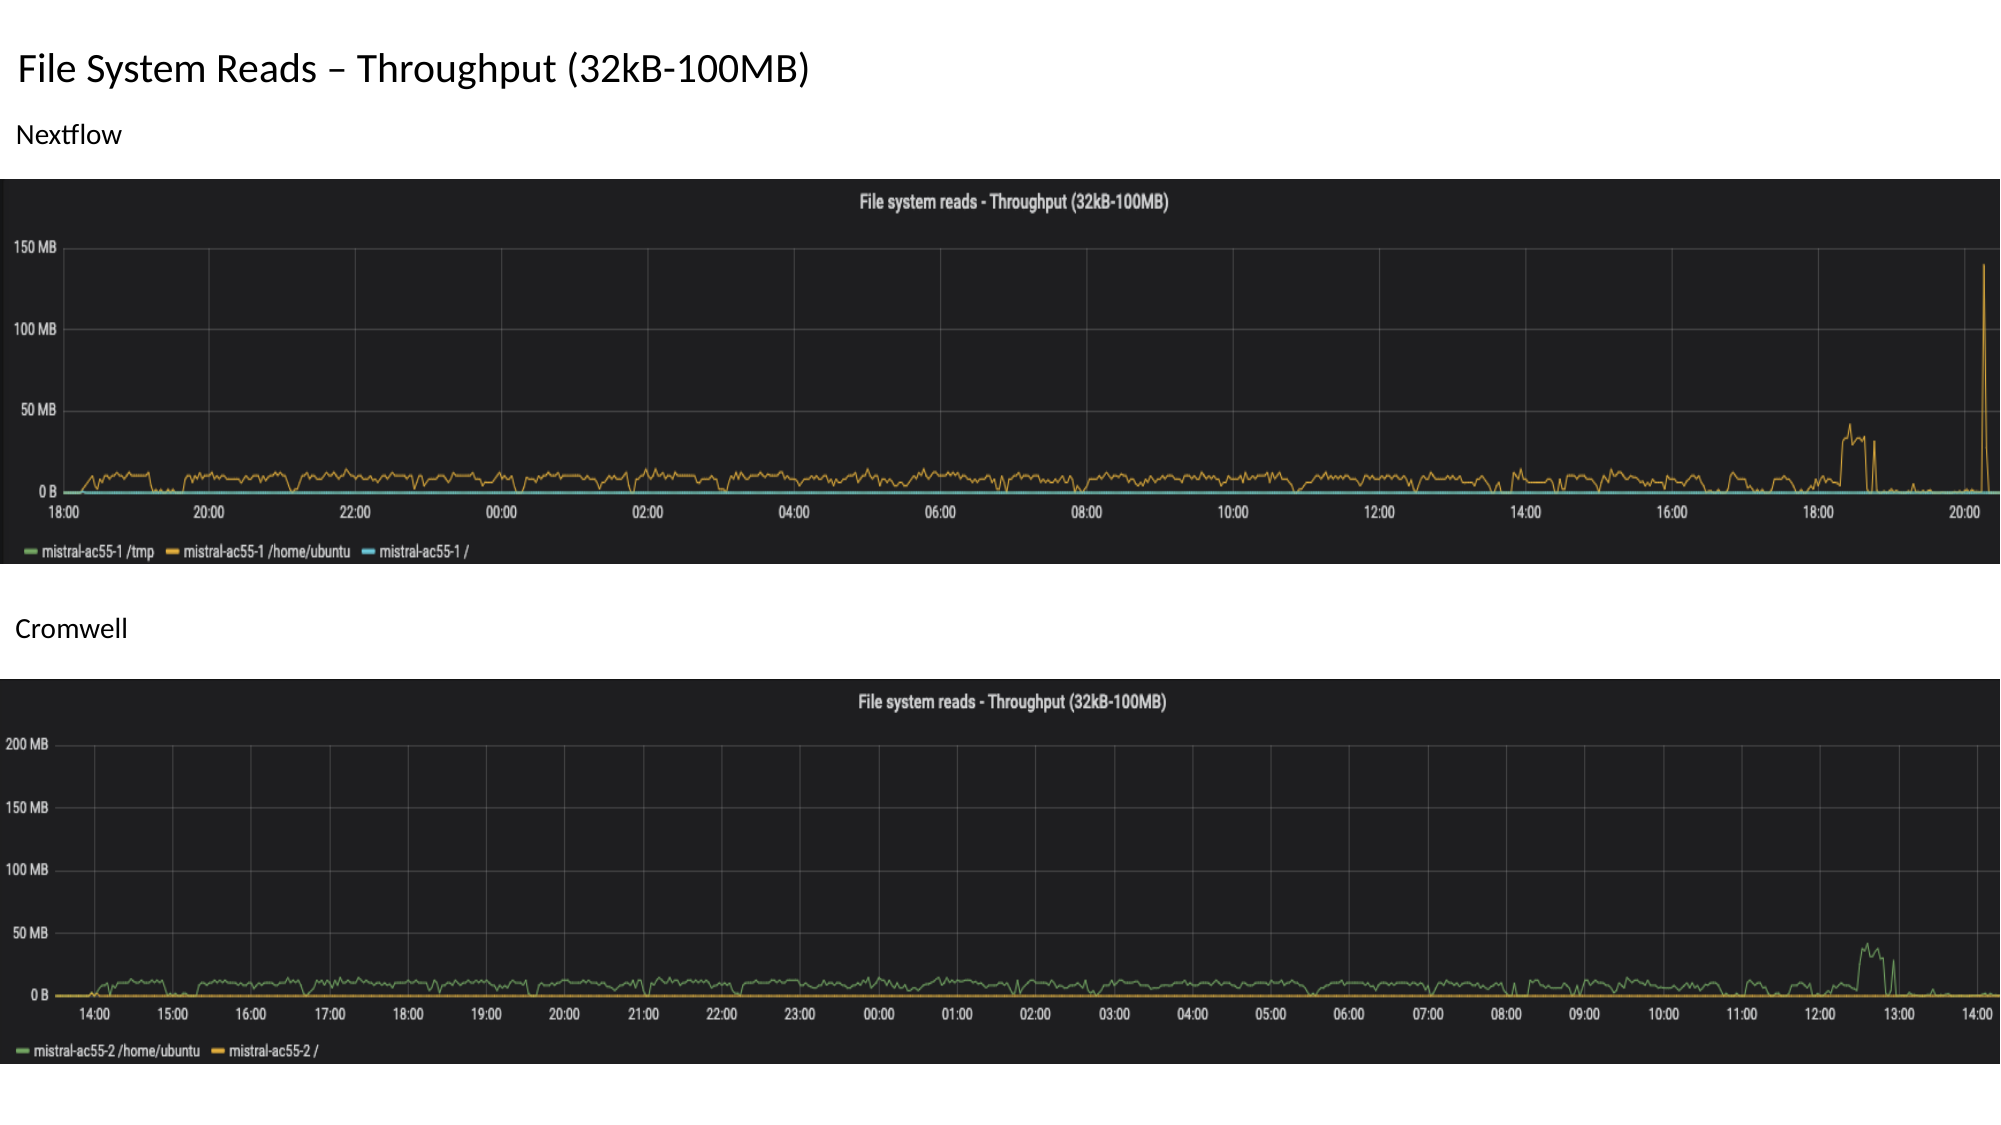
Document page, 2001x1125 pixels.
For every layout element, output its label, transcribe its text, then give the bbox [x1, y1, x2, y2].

text_box File System Reads – Throughput (32kB-100MB) [3, 33, 827, 99]
picture [0, 679, 2000, 1064]
text_box Nextflow [1, 99, 147, 160]
text_box Cromwell [0, 601, 144, 652]
picture [0, 179, 2000, 564]
